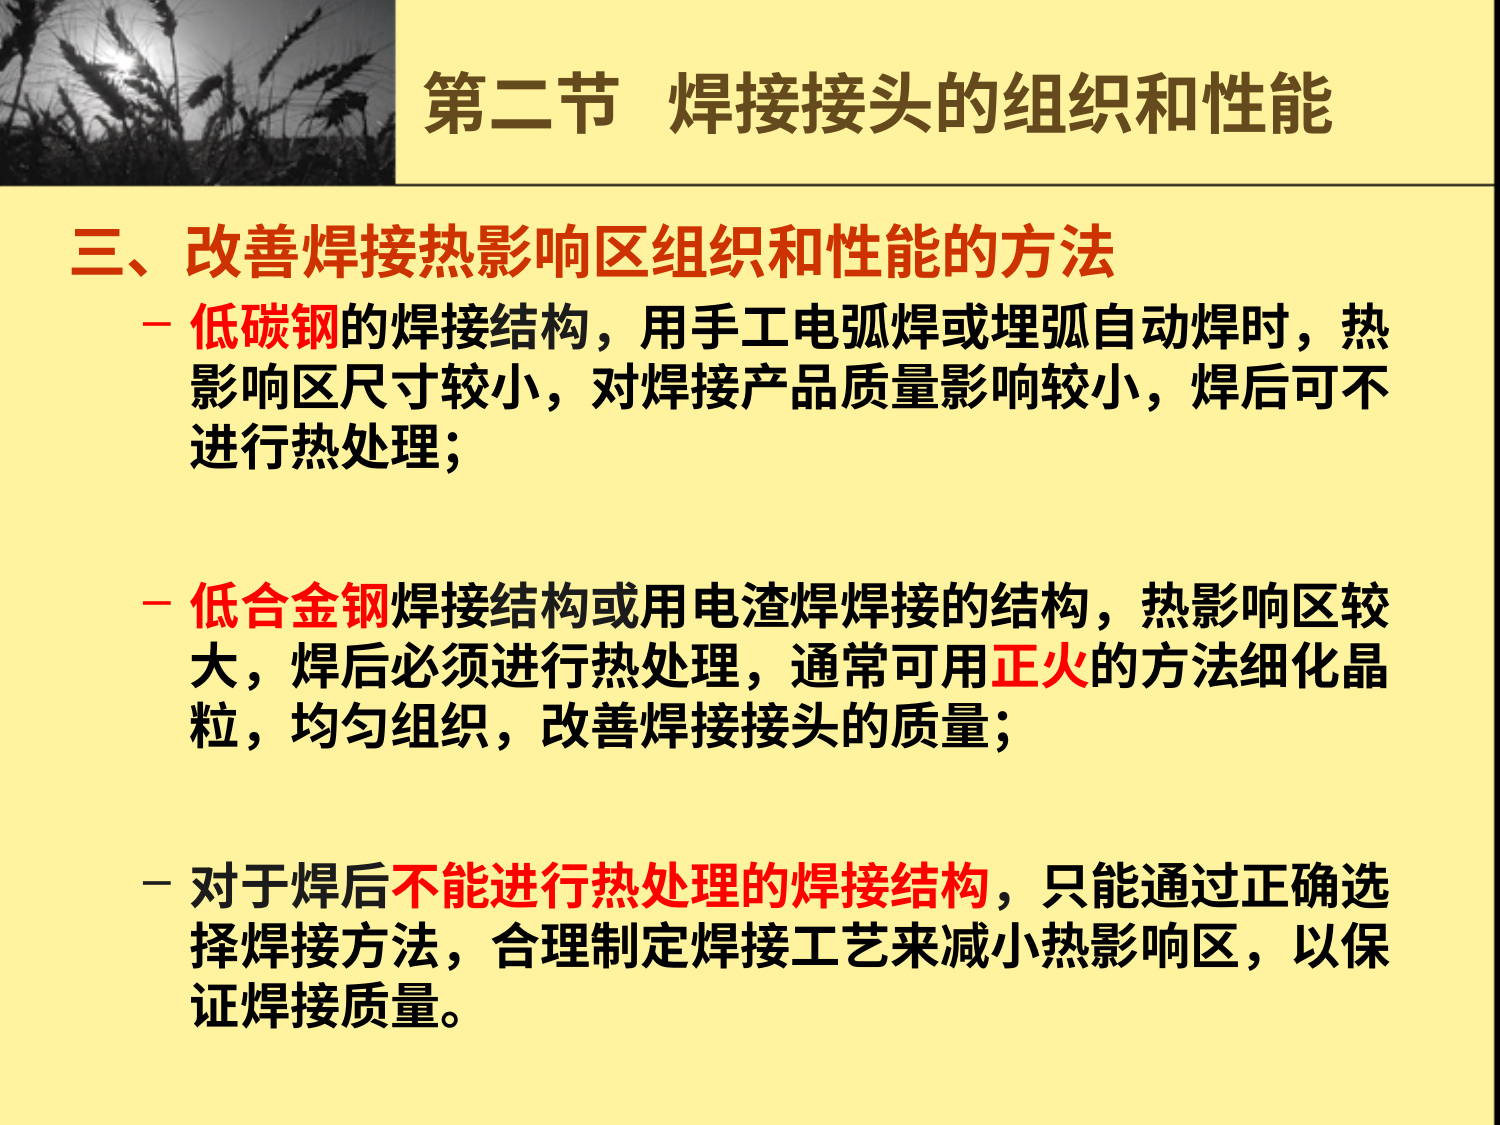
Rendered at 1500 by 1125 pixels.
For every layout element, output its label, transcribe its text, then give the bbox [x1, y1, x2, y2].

picture [0, 0, 1500, 1125]
text_box 第二节 焊接接头的组织和性能 [406, 54, 1459, 150]
list 三、改善焊接热影响区组织和性能的方法 低碳钢的焊接结构，用手工电弧焊或埋弧自动焊时，热影响区尺寸较小，对焊接产品质量影响较小，焊后可不进行热处理； 低合金钢焊接结构或用电渣焊焊接的结构，热影响区较大，焊后必须进行热处理，通常可用正火的方法细化晶粒，均匀组织，改善焊接接头的质量； 对于焊后不能进行热处理的焊接结构，只能通过正确选择焊接方法，合理制定焊接工艺来减小热影响区，以保证焊接质量。 [53, 208, 1412, 1083]
